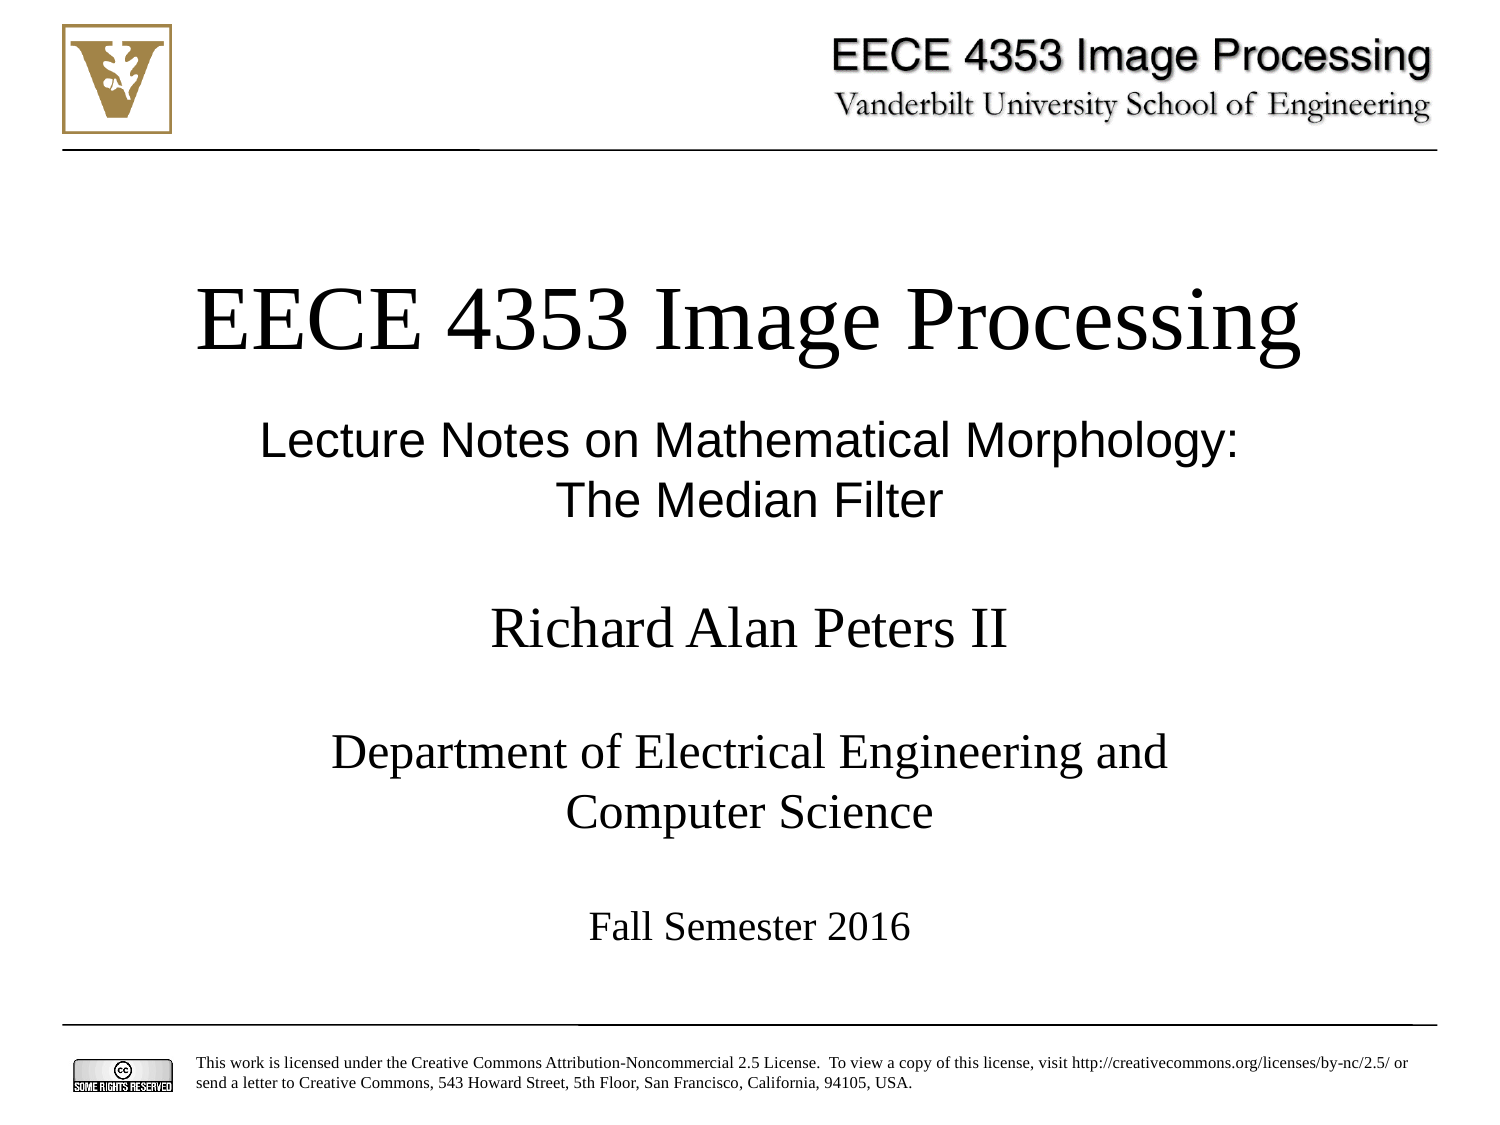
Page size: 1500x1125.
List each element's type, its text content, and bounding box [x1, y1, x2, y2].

picture [826, 25, 1436, 133]
text_box Lecture Notes on Mathematical Morphology: The Median Filter [221, 399, 1279, 535]
picture [62, 24, 172, 134]
picture [68, 1055, 176, 1093]
